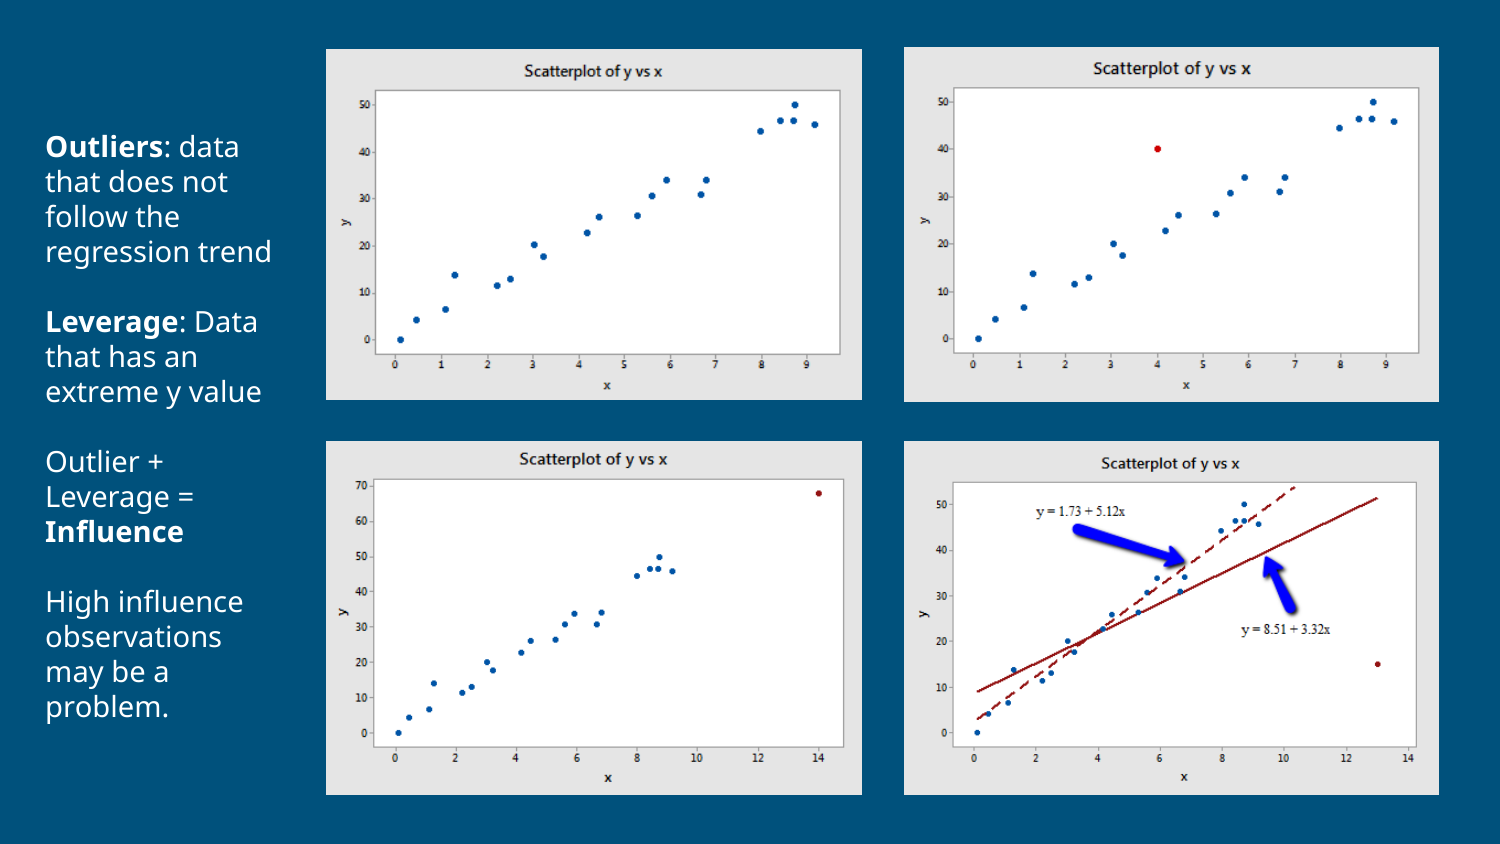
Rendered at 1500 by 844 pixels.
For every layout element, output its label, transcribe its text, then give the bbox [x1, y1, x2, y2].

picture [327, 442, 861, 794]
picture [905, 48, 1438, 401]
text_box Outliers: data that does not follow the regression trend Leverage: Data that has an extreme y value Outlier + Leverage = Influence High influence observations may be a problem. [30, 113, 300, 738]
picture [327, 50, 861, 399]
picture [905, 442, 1438, 794]
